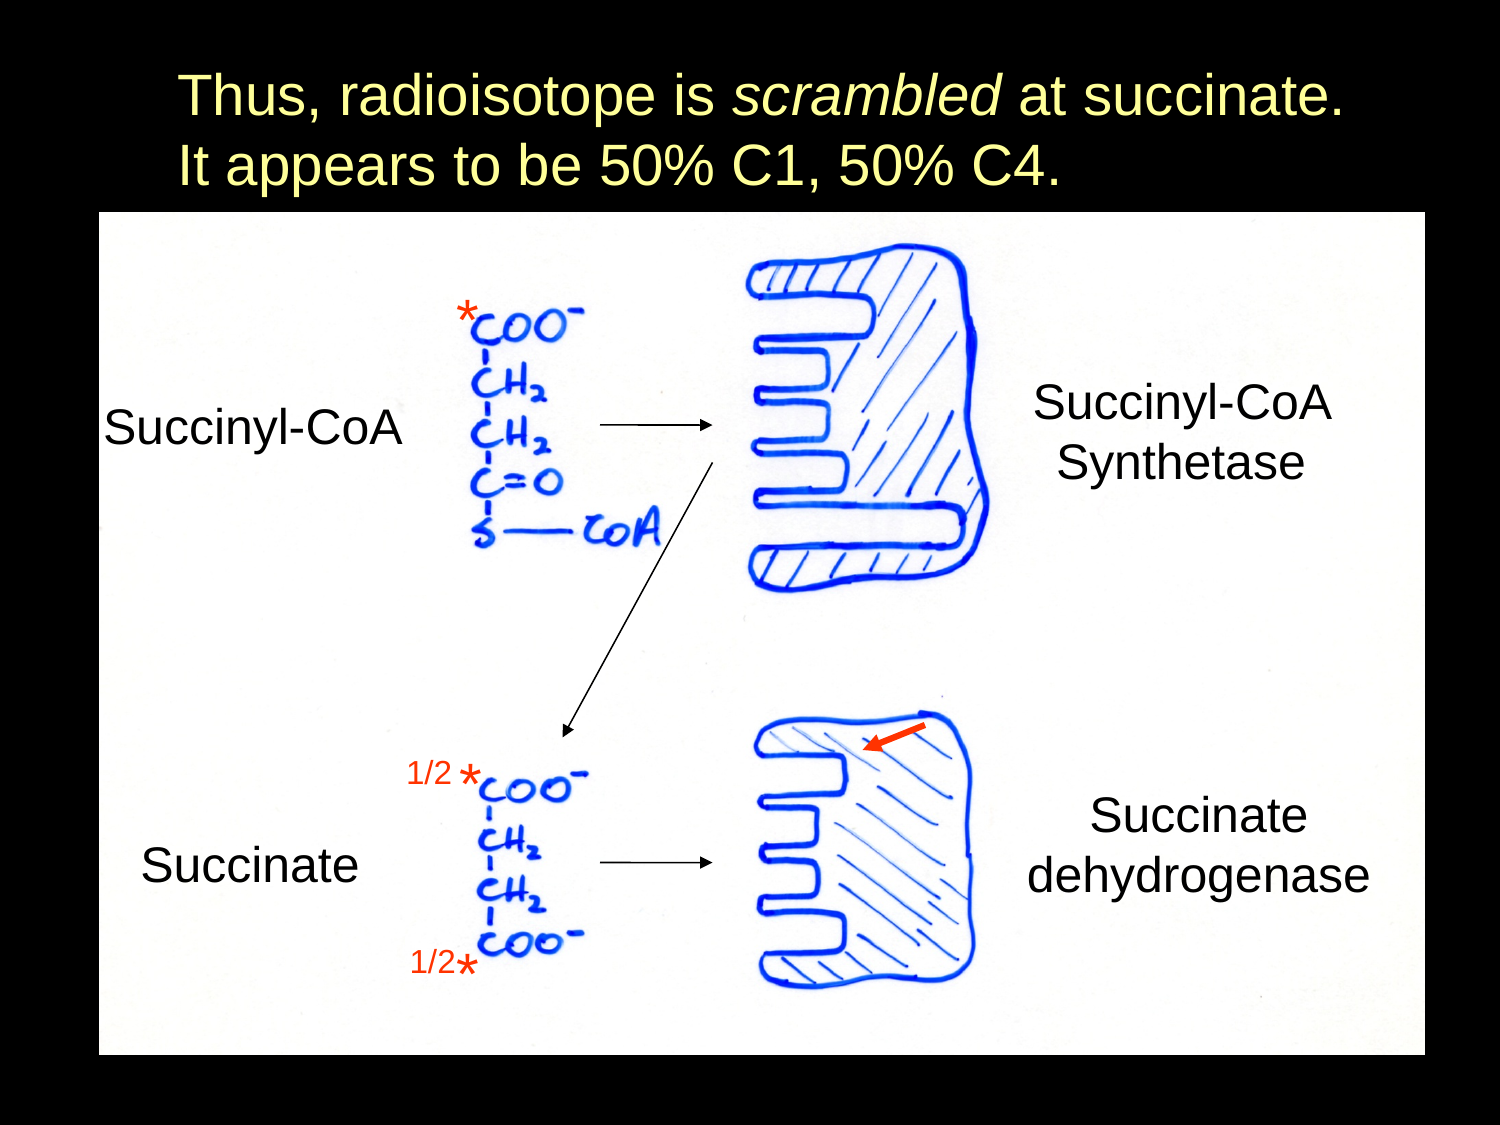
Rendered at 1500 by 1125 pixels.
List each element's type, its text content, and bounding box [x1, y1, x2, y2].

text_box Thus, radioisotope is scrambled at succinate. It appears to be 50% C1, 50% C4. [162, 49, 1413, 205]
text_box Succinyl-CoA [88, 387, 94, 463]
picture [99, 212, 1426, 1055]
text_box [390, 743, 495, 1015]
